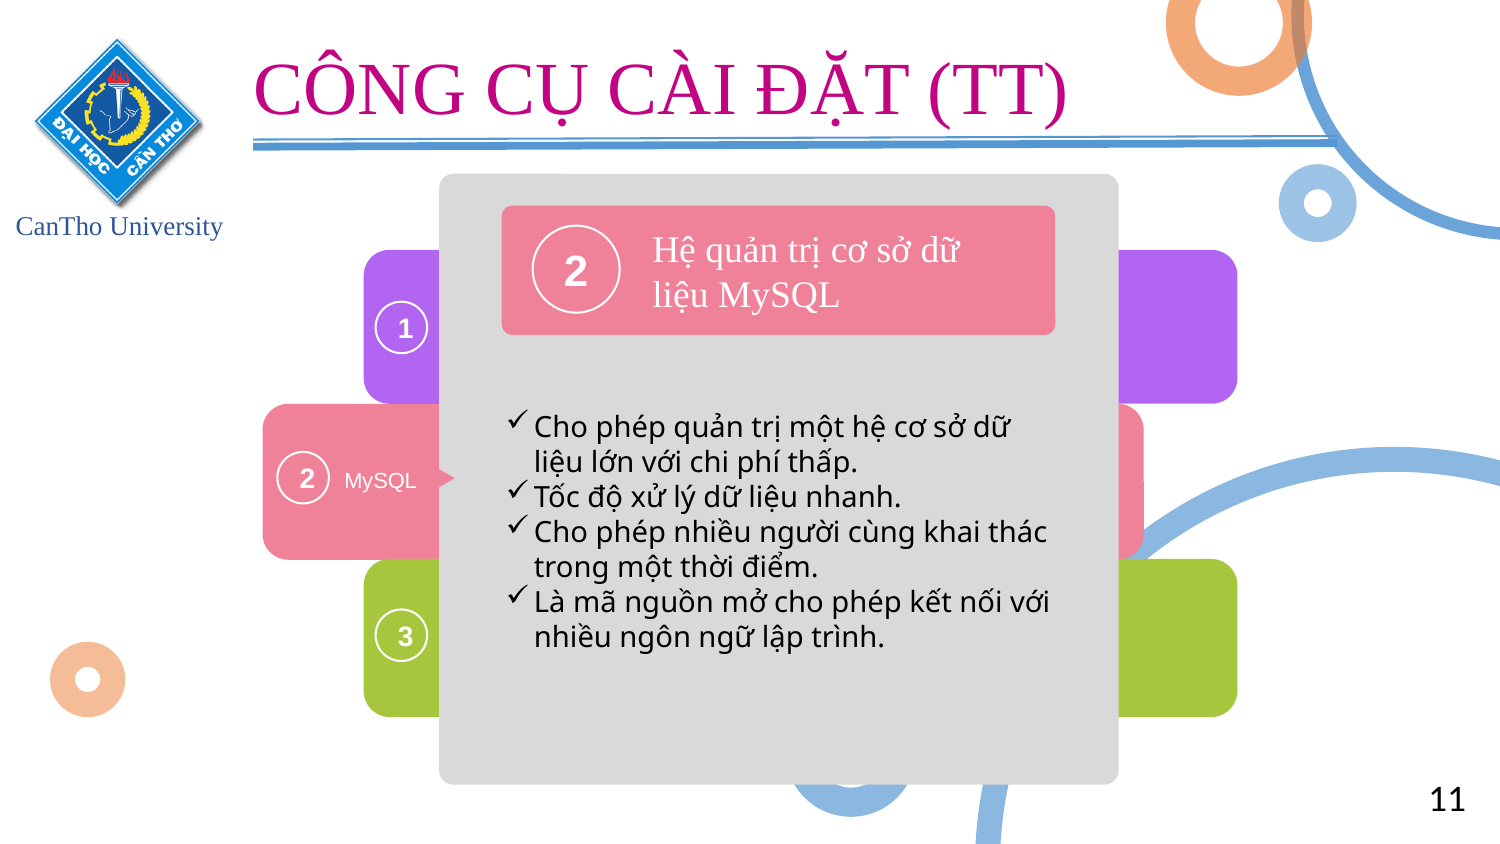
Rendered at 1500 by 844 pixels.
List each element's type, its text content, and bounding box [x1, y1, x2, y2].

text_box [253, 135, 1338, 140]
text_box Hệ quản trị cơ sở dữ liệu MySQL [637, 218, 1032, 323]
text_box [437, 467, 457, 490]
text_box 1 [374, 300, 429, 355]
text_box 2 [531, 224, 621, 314]
text_box [1120, 557, 1239, 719]
text_box CanTho University [0, 200, 282, 249]
picture [32, 36, 203, 207]
text_box MySQL [329, 458, 433, 500]
text_box [1120, 405, 1145, 557]
text_box Cho phép quản trị một hệ cơ sở dữ liệu lớn với chi phí thấp. Tốc độ xử lý dữ liệu nhanh. Cho phép nhiều người cùng khai thác trong một thời điểm. Là mã nguồn mở cho phép kết nối với nhiều ngôn ngữ lập trình. [491, 400, 1069, 661]
text_box [362, 557, 438, 719]
text_box [437, 213, 1120, 786]
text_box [253, 143, 1338, 147]
text_box [500, 213, 1057, 336]
text_box 11 [1412, 766, 1500, 827]
text_box 3 [374, 608, 429, 663]
text_box 2 [276, 450, 329, 505]
text_box [362, 248, 438, 405]
text_box [1120, 248, 1239, 405]
title CÔNG CỤ CÀI ĐẶT (TT) [238, 31, 1350, 213]
text_box [261, 402, 438, 561]
